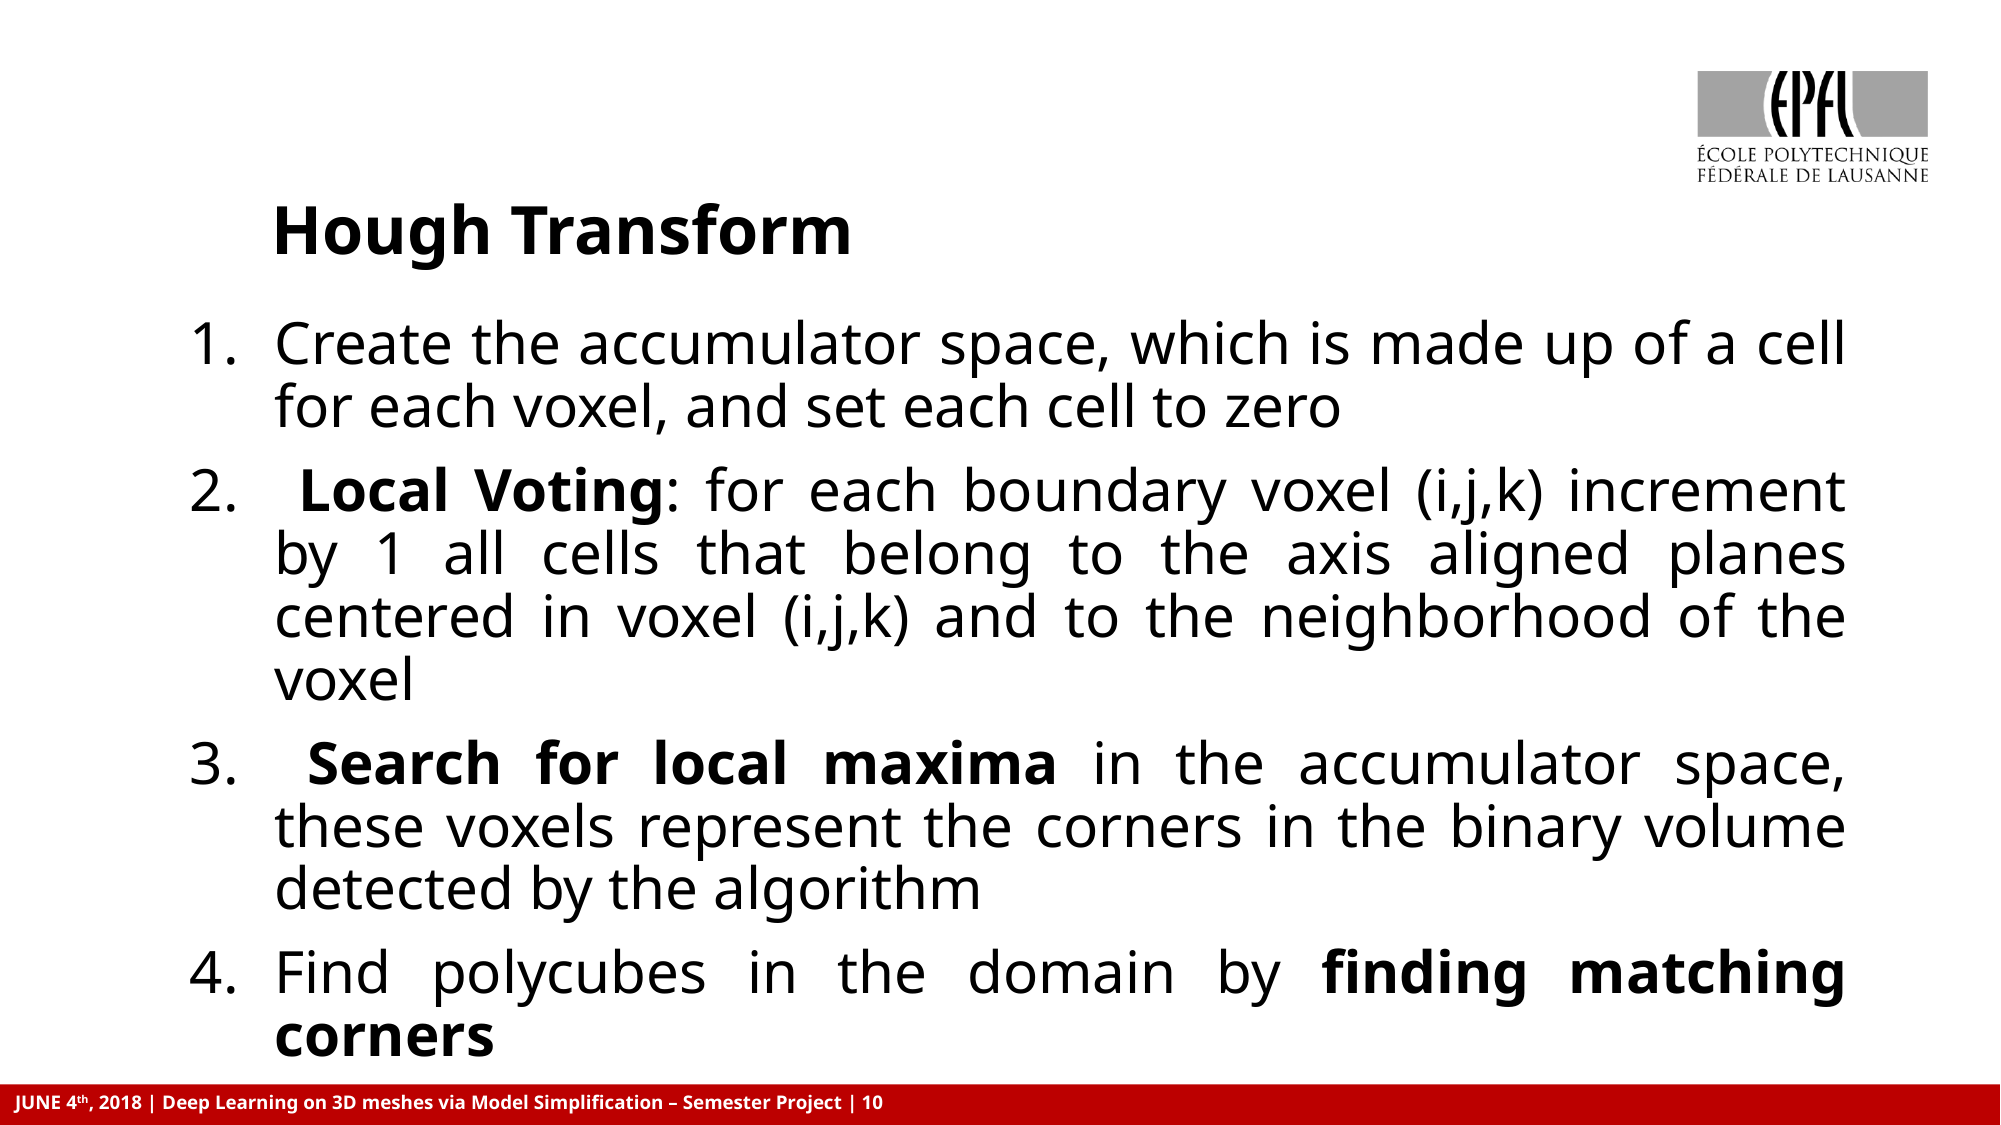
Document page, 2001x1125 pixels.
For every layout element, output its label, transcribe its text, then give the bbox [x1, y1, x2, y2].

picture [1697, 71, 1928, 182]
title Hough Transform [255, 188, 1863, 278]
list Create the accumulator space, which is made up of a cell for each voxel, and set each cell to zero Local Voting: for each boundary voxel (i,j,k) increment by 1 all cells that belong to the axis aligned planes centered in voxel (i,j,k) and to the neighborhood of the voxel Search for local maxima in the accumulator space, these voxels represent the corners in the binary volume detected by the algorithm Find polycubes in the domain by finding matching corners [137, 299, 1863, 1014]
